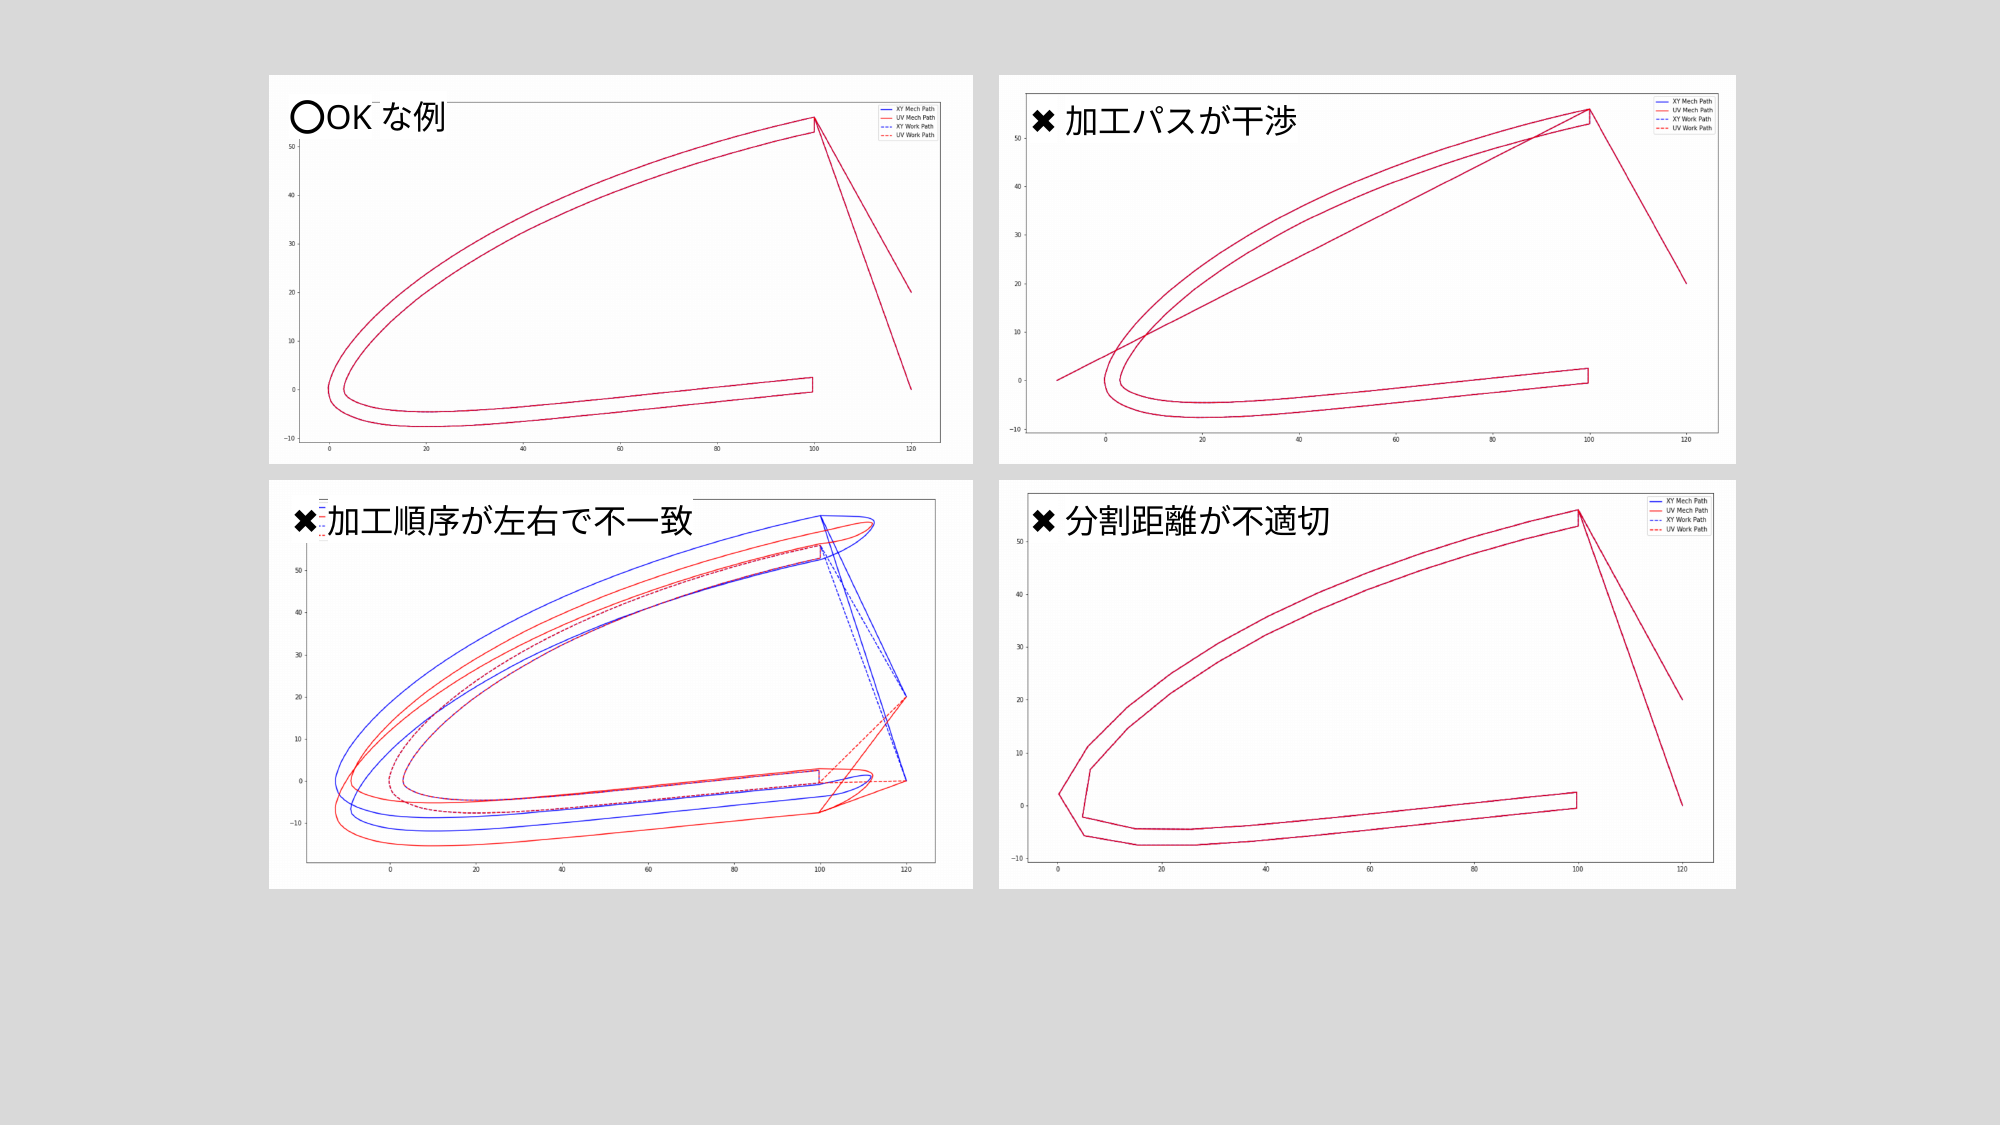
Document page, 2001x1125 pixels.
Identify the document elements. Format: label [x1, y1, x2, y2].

picture [999, 75, 1736, 464]
picture [999, 480, 1736, 890]
picture [268, 480, 974, 890]
picture [268, 75, 974, 464]
